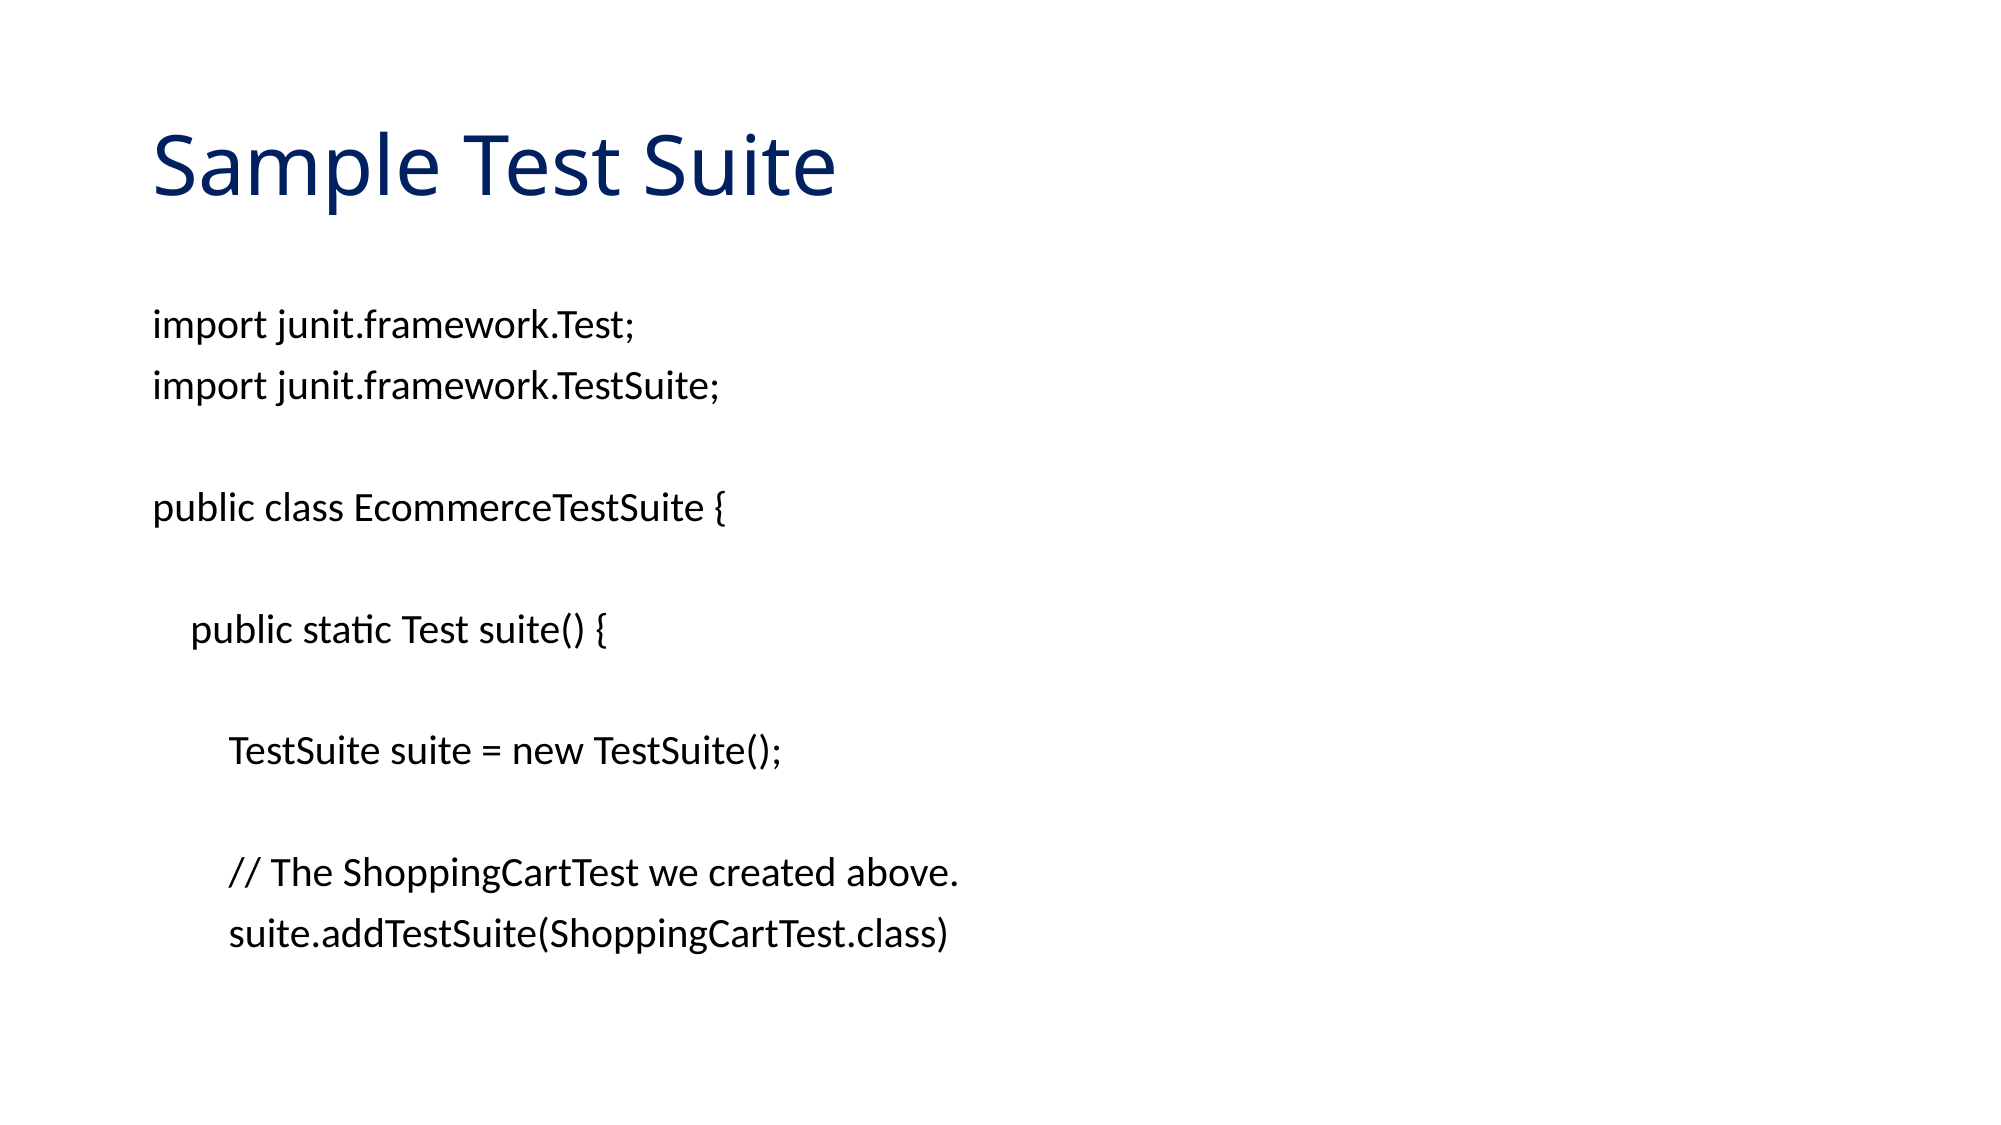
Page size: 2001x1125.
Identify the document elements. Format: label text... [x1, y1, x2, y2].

title Sample Test Suite [137, 59, 1863, 278]
list import junit.framework.Test; import junit.framework.TestSuite; public class EcommerceTestSuite { public static Test suite() { TestSuite suite = new TestSuite(); // The ShoppingCartTest we created above. suite.addTestSuite(ShoppingCartTest.class) [137, 299, 1863, 1014]
